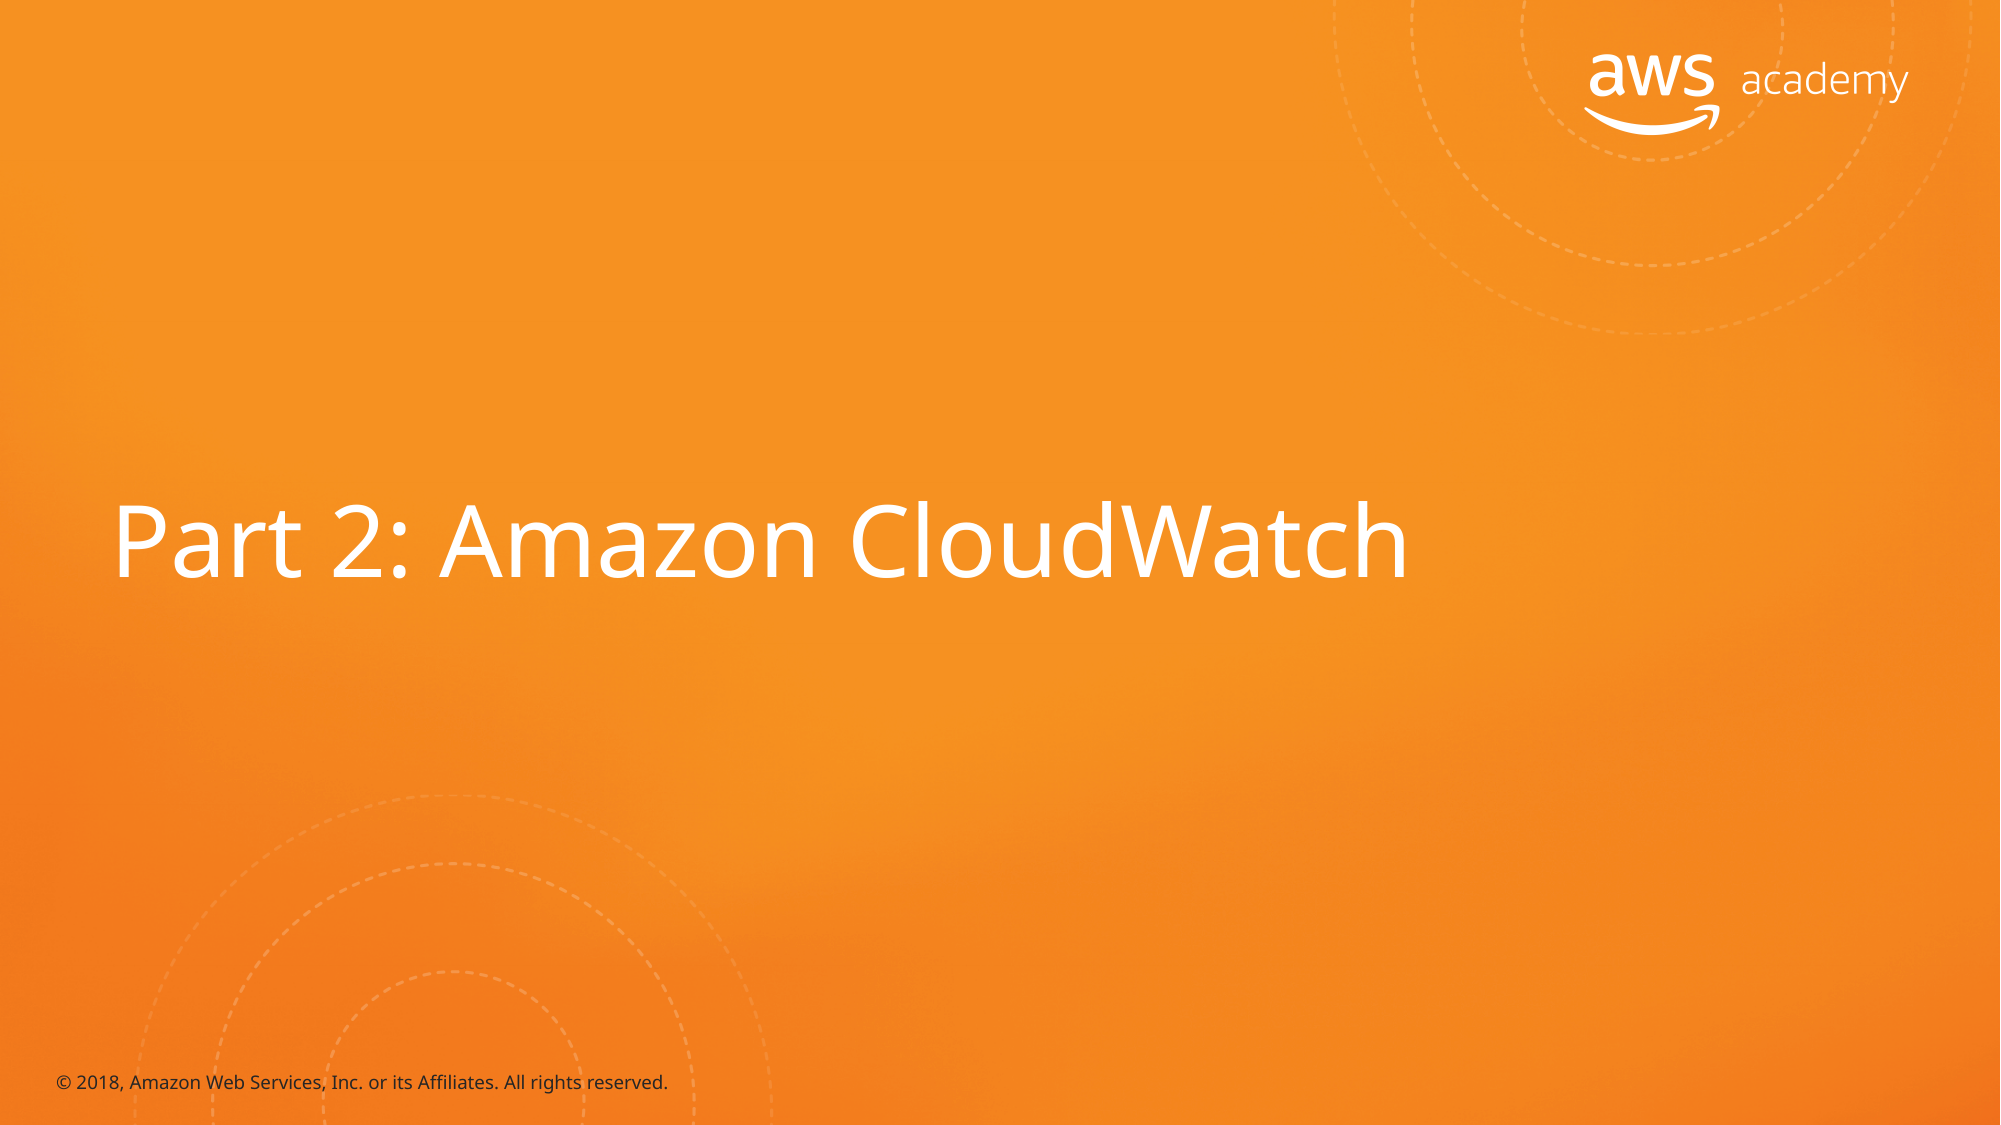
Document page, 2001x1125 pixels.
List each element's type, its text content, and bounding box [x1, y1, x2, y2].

picture [0, 0, 2000, 1125]
title Part 2: Amazon CloudWatch [94, 490, 2000, 600]
